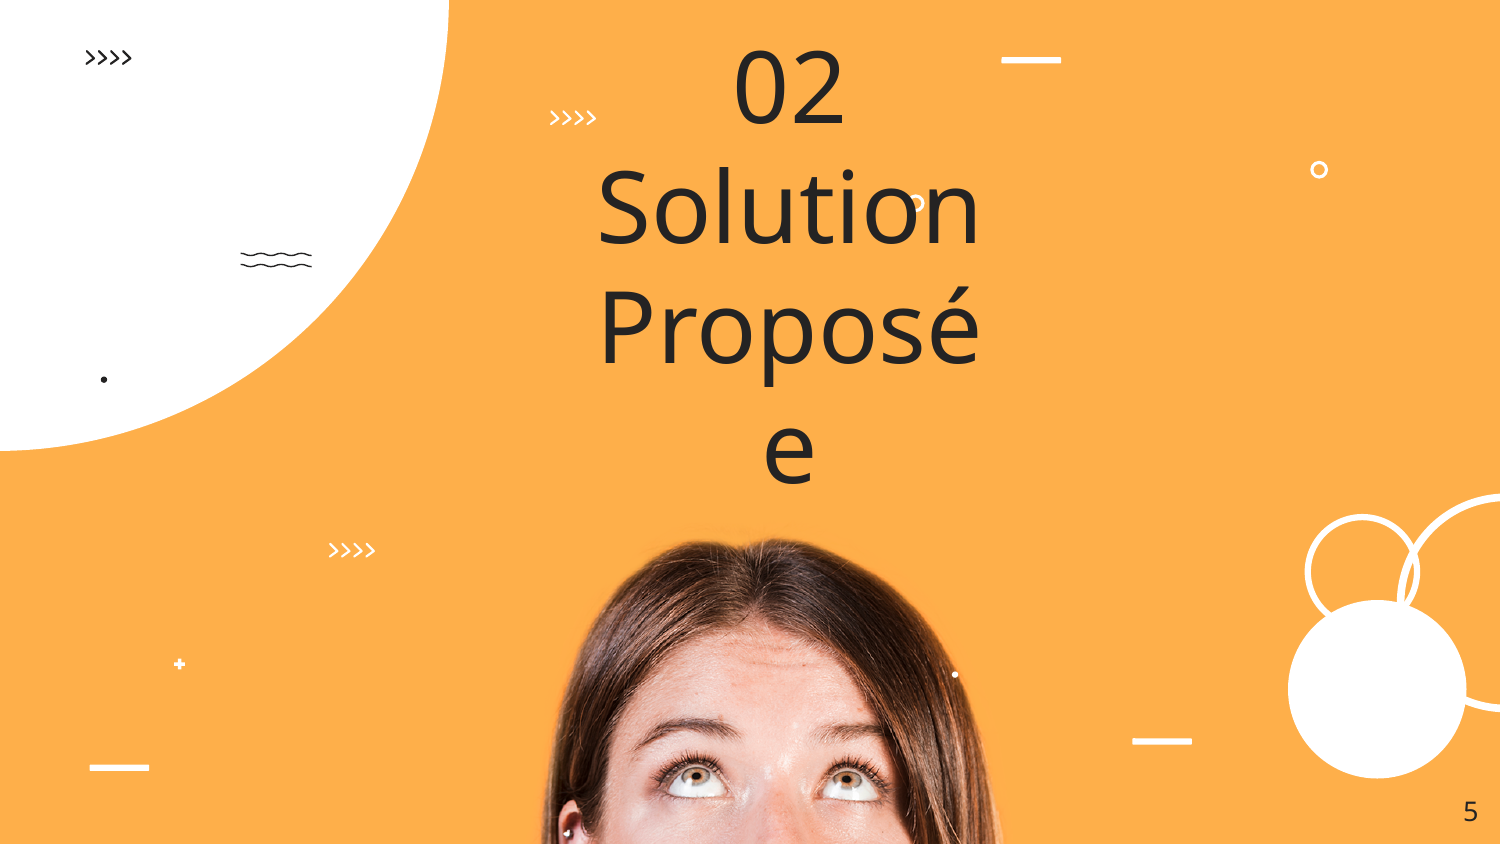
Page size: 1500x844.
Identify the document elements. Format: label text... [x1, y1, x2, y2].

slide_number ‹#› [1403, 779, 1494, 844]
text_box [1296, 727, 1459, 779]
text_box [0, 0, 1500, 720]
picture [0, 720, 1500, 844]
